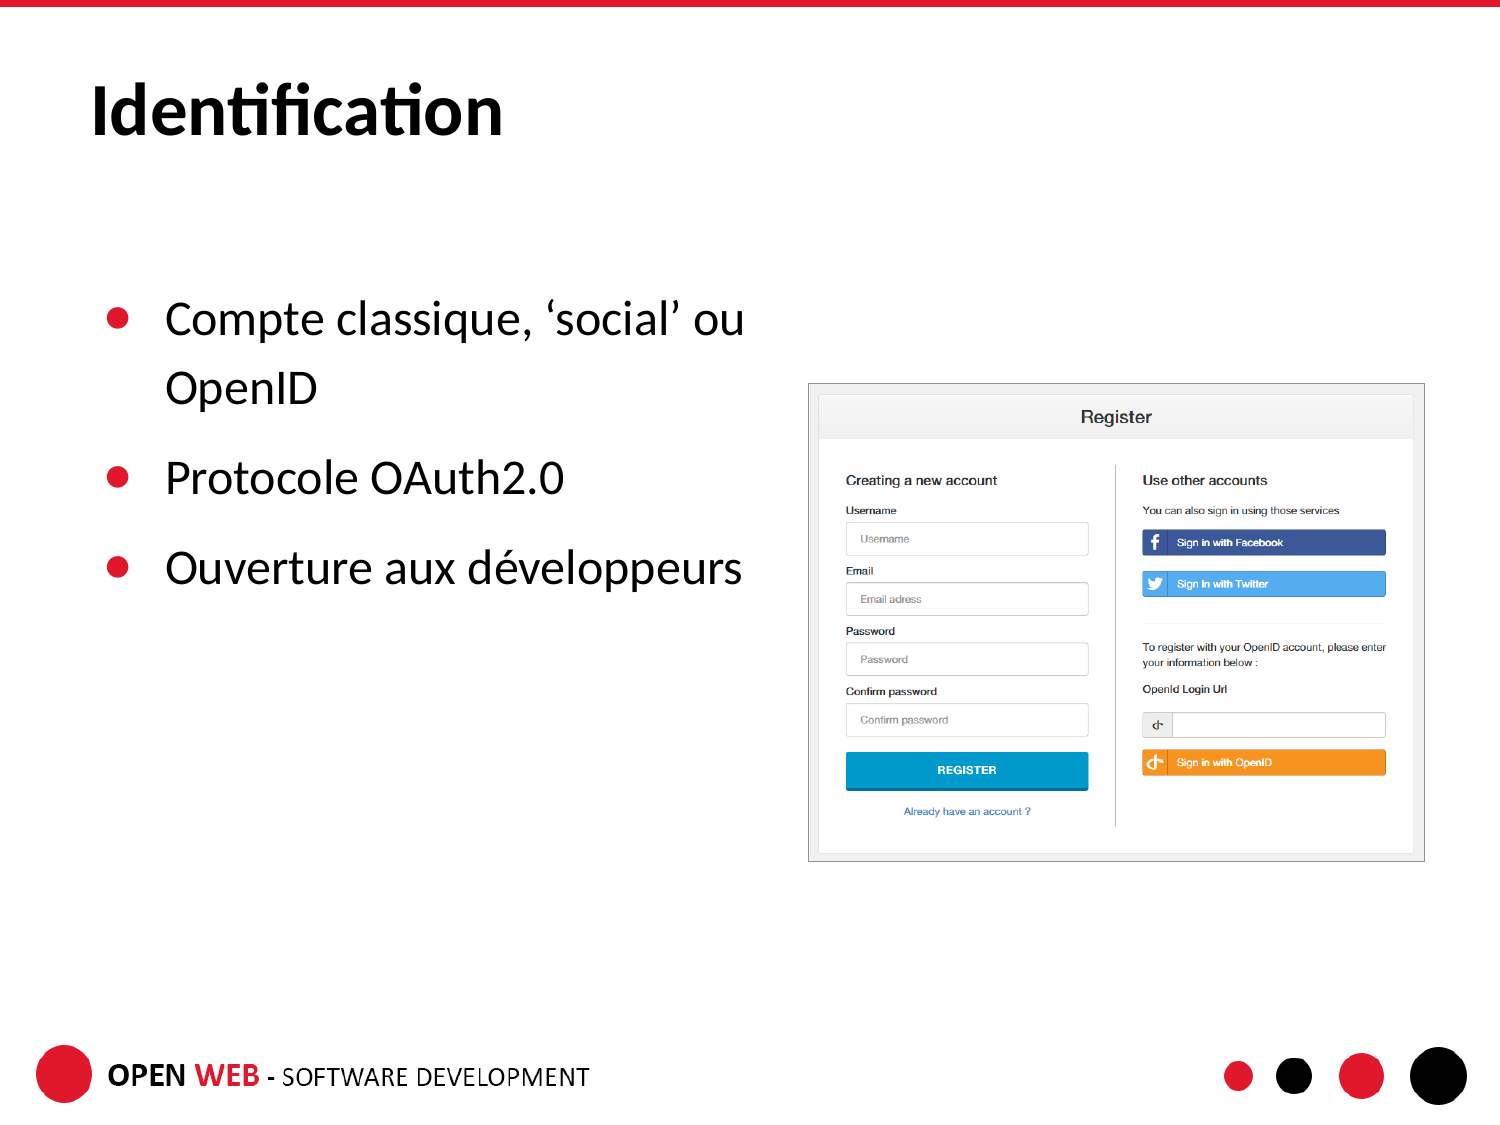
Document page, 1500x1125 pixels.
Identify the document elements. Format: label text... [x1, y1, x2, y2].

picture [0, 1025, 1500, 1125]
list Compte classique, ‘social’ ou OpenID Protocole OAuth2.0 Ouverture aux développeurs [75, 261, 785, 996]
picture [808, 383, 1426, 862]
title Identification [75, 45, 1425, 233]
